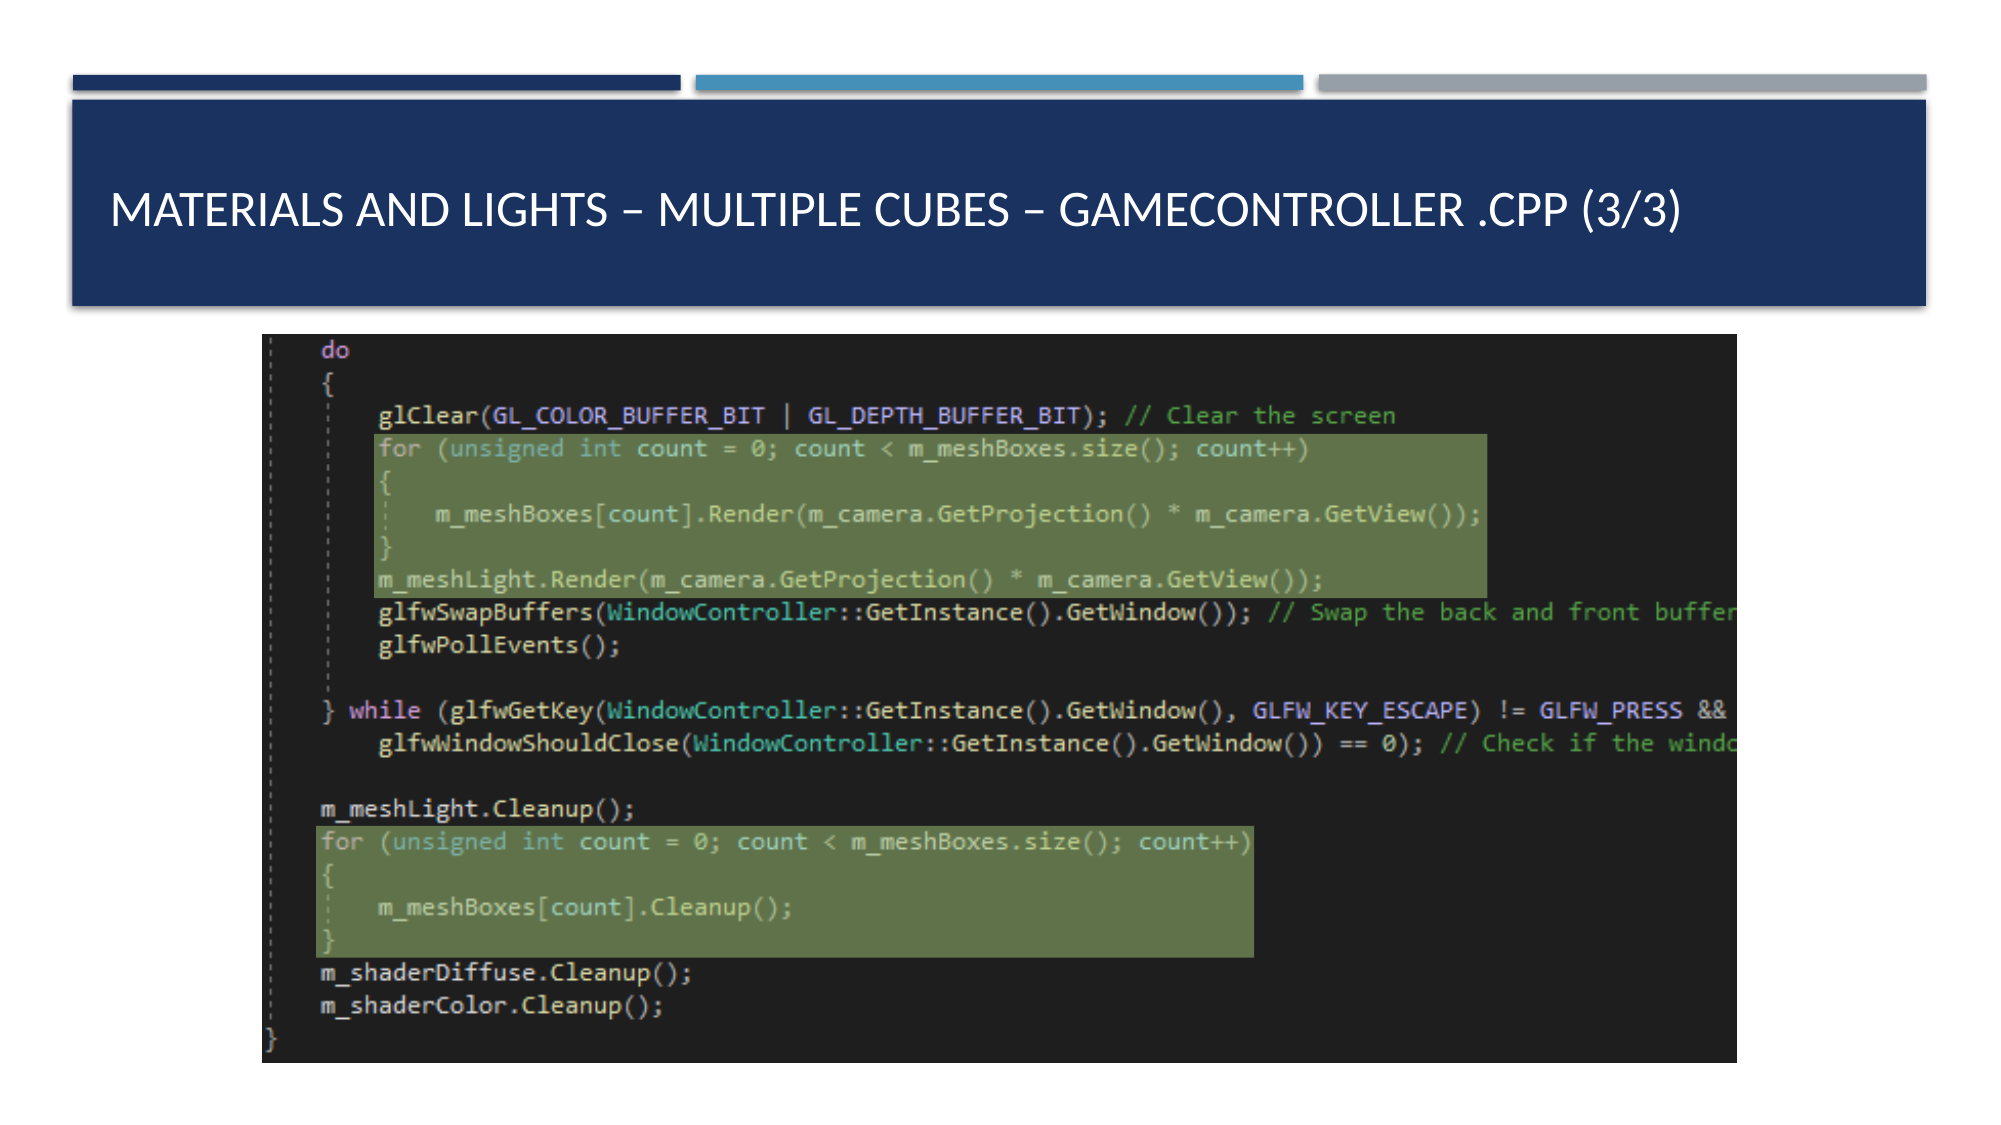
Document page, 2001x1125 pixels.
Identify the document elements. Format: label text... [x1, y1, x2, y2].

title Materials and lights – multiple cubes – gamecontroller .CPP (3/3) [94, 119, 1887, 244]
picture [262, 333, 1738, 1064]
